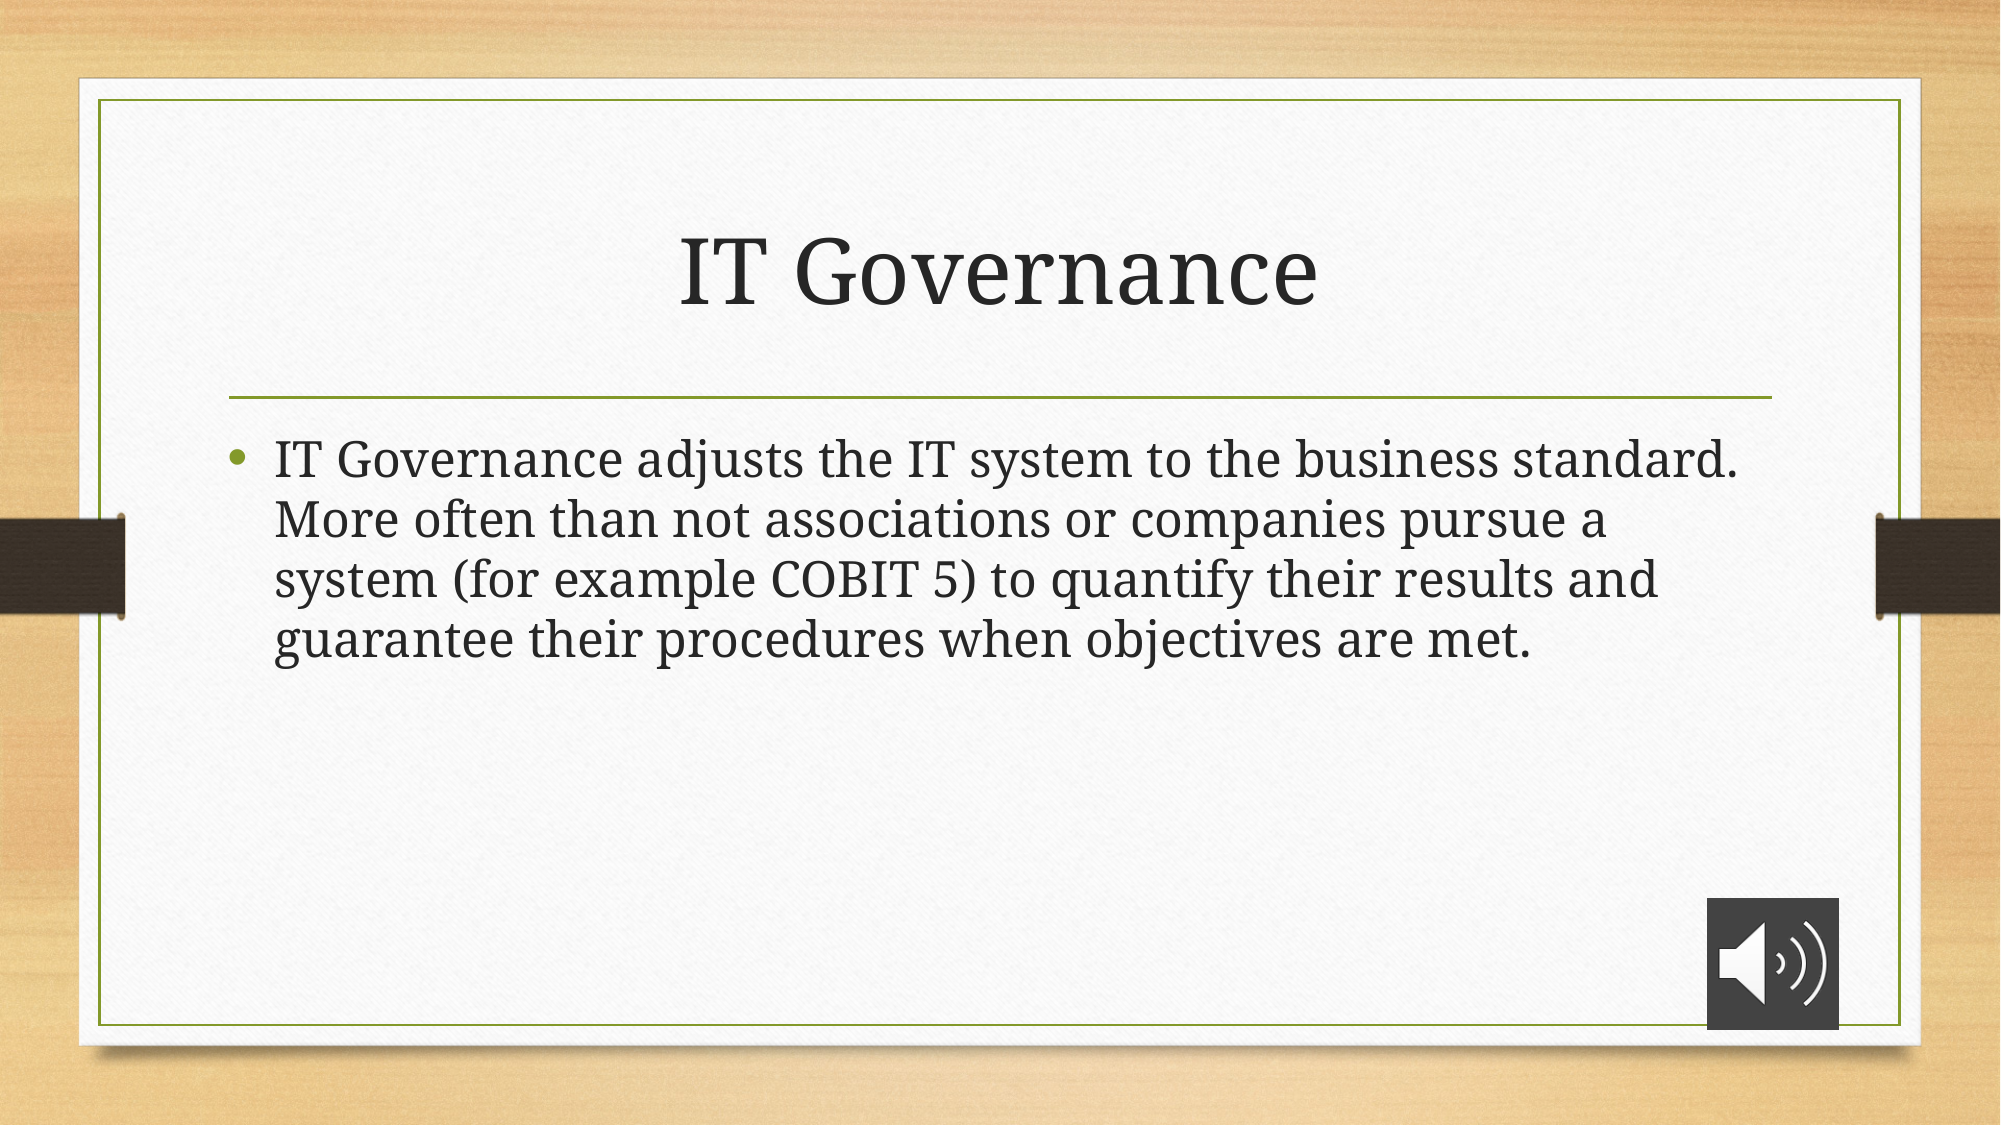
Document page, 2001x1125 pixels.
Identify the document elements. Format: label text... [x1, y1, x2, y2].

title IT Governance [212, 161, 1788, 375]
picture [0, 0, 2001, 1125]
list IT Governance adjusts the IT system to the business standard. More often than not associations or companies pursue a system (for example COBIT 5) to quantify their results and guarantee their procedures when objectives are met. [212, 419, 1788, 964]
